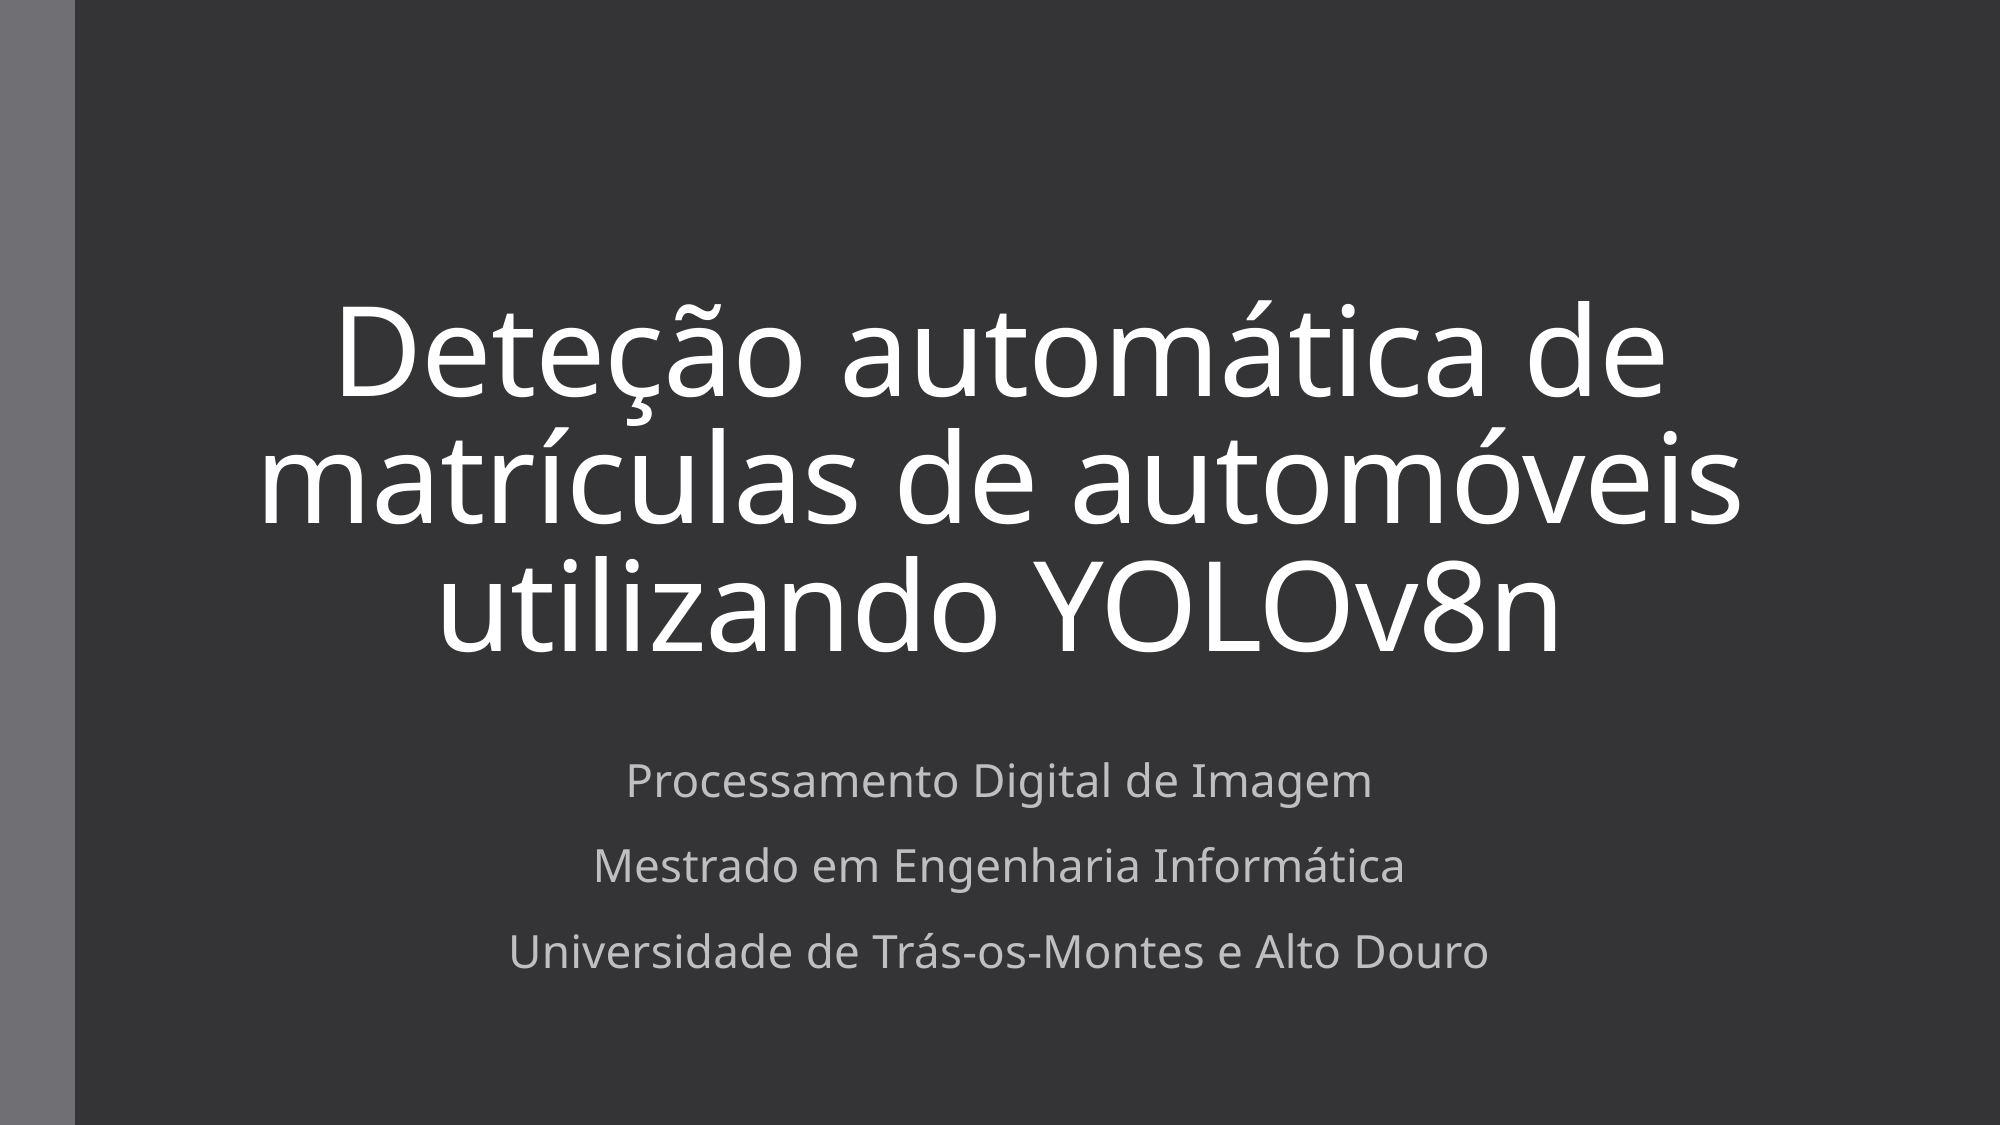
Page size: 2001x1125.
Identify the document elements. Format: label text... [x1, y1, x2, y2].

subtitle Processamento Digital de Imagem Mestrado em Engenharia Informática Universidade de Trás-os-Montes e Alto Douro [227, 747, 1773, 1026]
title Deteção automática de matrículas de automóveis utilizando YOLOv8n [227, 21, 1773, 685]
